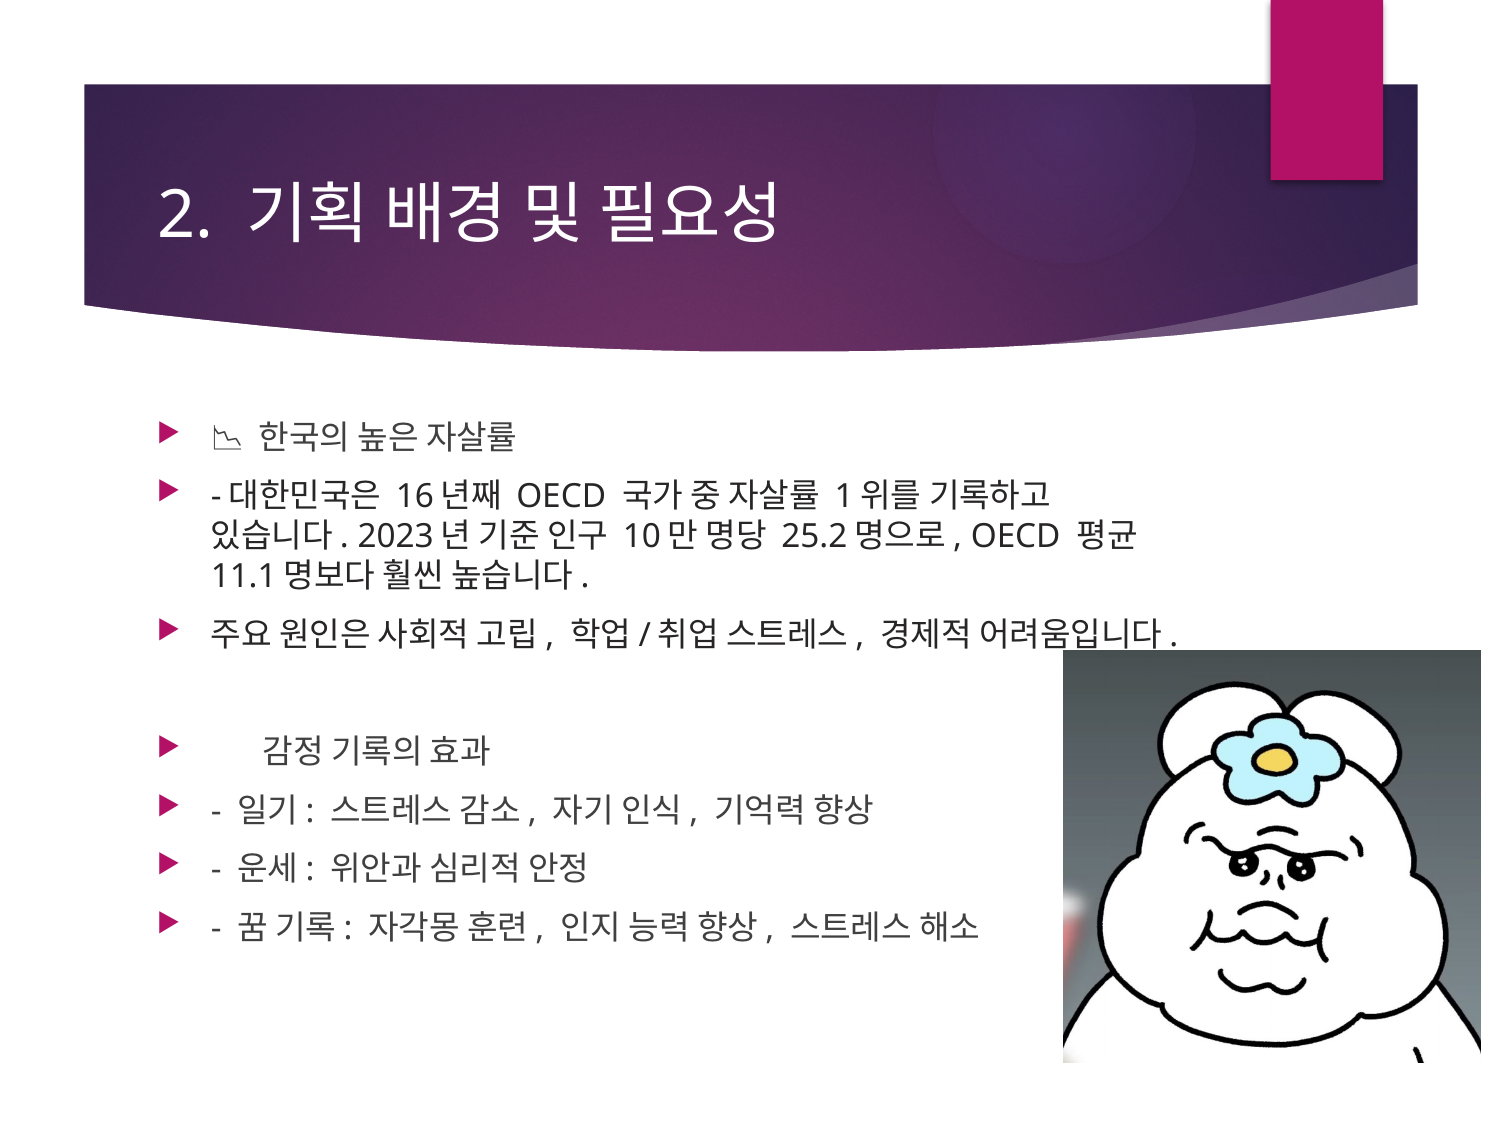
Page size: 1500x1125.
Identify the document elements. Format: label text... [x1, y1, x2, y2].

list 📉 한국의 높은 자살률 -대한민국은 16년째 OECD 국가 중 자살률 1위를 기록하고 있습니다. 2023년 기준 인구 10만 명당 25.2명으로, OECD 평균 11.1명보다 훨씬 높습니다. 주요 원인은 사회적 고립, 학업/취업 스트레스, 경제적 어려움입니다. 감정 기록의 효과 - 일기: 스트레스 감소, 자기 인식, 기억력 향상 - 운세: 위안과 심리적 안정 - 꿈 기록: 자각몽 훈련, 인지 능력 향상, 스트레스 해소 [141, 408, 1183, 988]
picture [1063, 650, 1481, 1063]
title 2. 기획 배경 및 필요성 [142, 152, 1183, 269]
